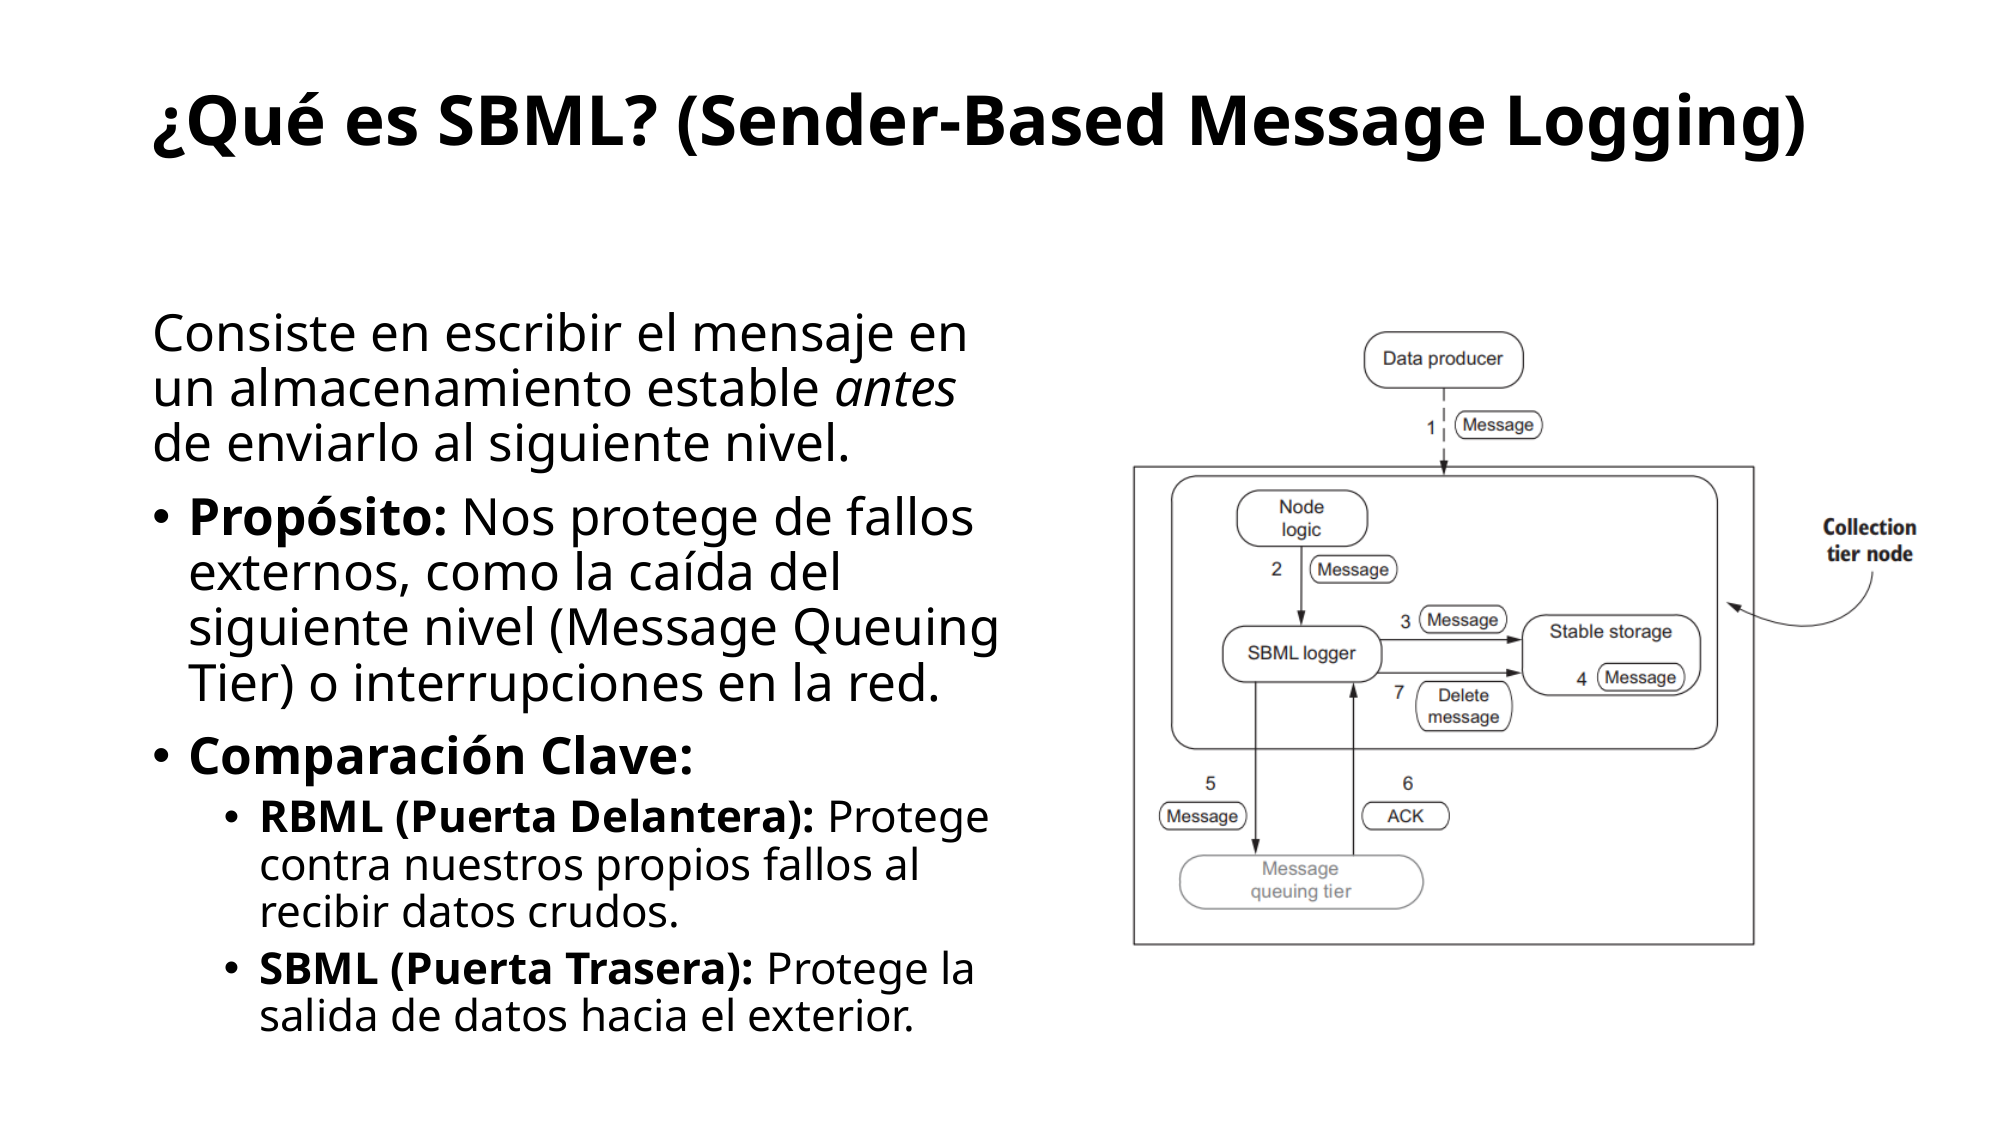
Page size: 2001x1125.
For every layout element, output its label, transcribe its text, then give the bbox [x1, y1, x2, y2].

picture [1104, 298, 1943, 960]
list Consiste en escribir el mensaje en un almacenamiento estable antes de enviarlo al siguiente nivel. Propósito: Nos protege de fallos externos, como la caída del siguiente nivel (Message Queuing Tier) o interrupciones en la red. Comparación Clave: RBML (Puerta Delantera): Protege contra nuestros propios fallos al recibir datos crudos. SBML (Puerta Trasera): Protege la salida de datos hacia el exterior. [137, 299, 1038, 1063]
title ¿Qué es SBML? (Sender-Based Message Logging) [137, 59, 1863, 278]
